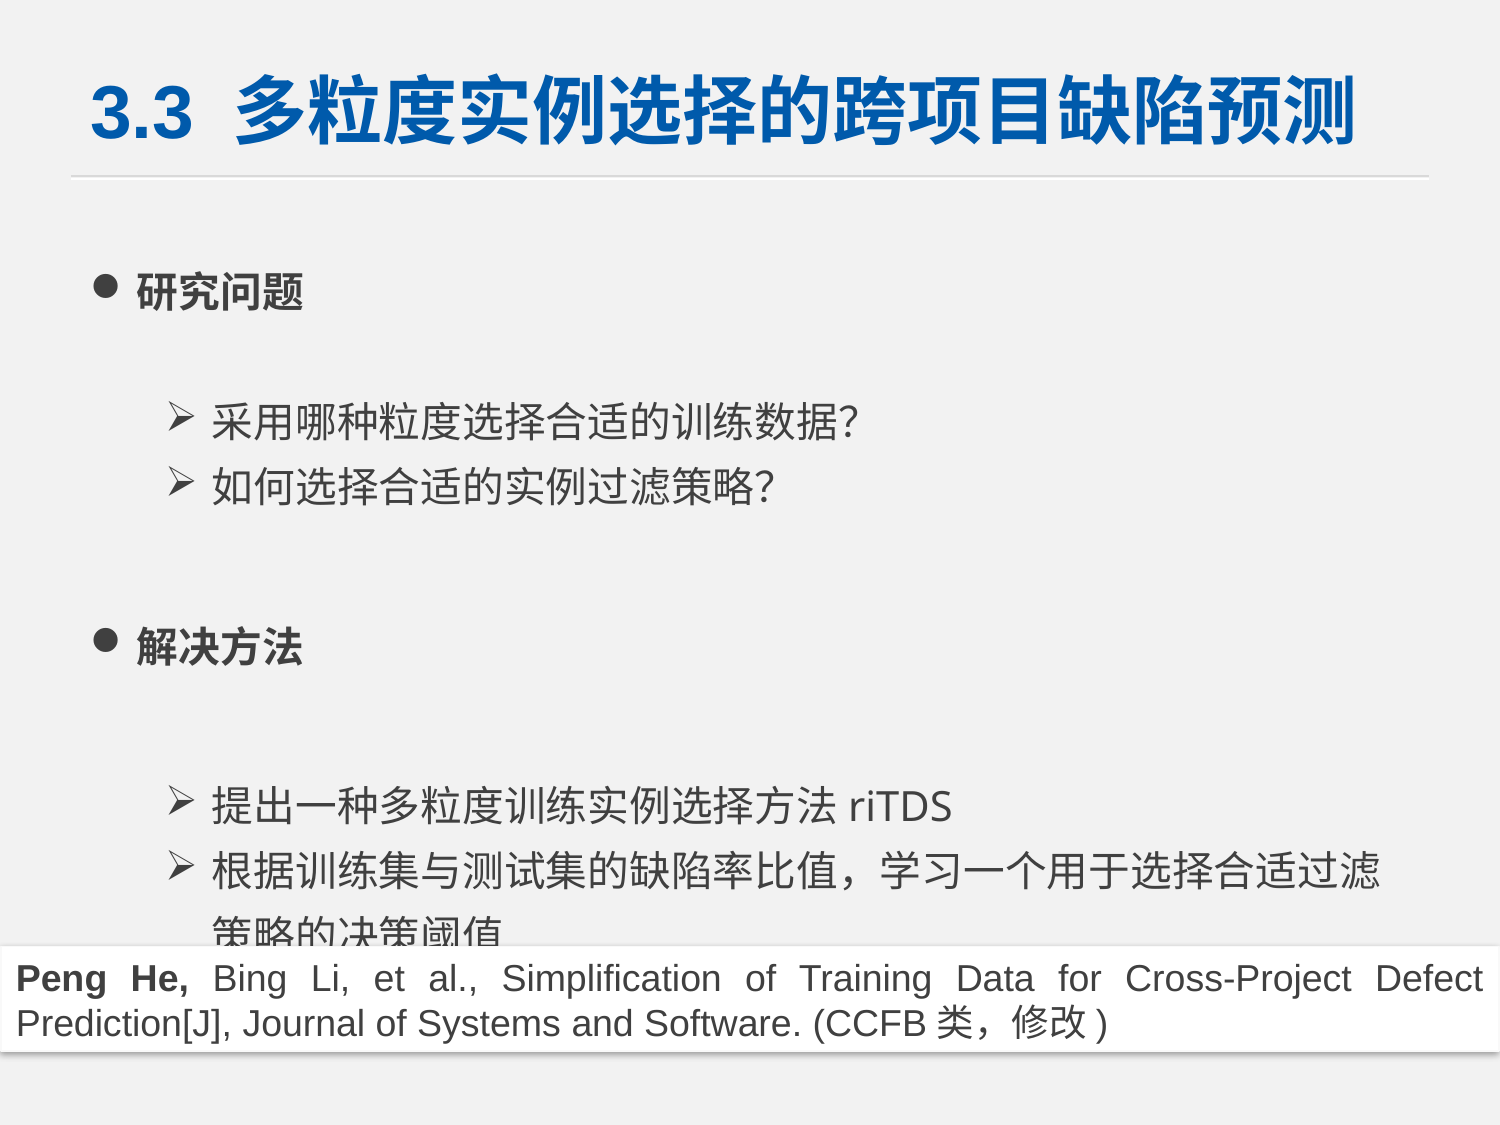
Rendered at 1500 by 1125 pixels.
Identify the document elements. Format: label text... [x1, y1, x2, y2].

list 研究问题 采用哪种粒度选择合适的训练数据？ 如何选择合适的实例过滤策略？ 解决方法 提出一种多粒度训练实例选择方法riTDS 根据训练集与测试集的缺陷率比值，学习一个用于选择合适过滤策略的决策阈值 [75, 243, 1425, 944]
text_box Peng He, Bing Li, et al., Simplification of Training Data for Cross-Project Defect Prediction[J], Journal of Systems and Software. (CCFB类，修改) [0, 946, 1500, 1052]
title 3.3 多粒度实例选择的跨项目缺陷预测 [75, 45, 1425, 173]
